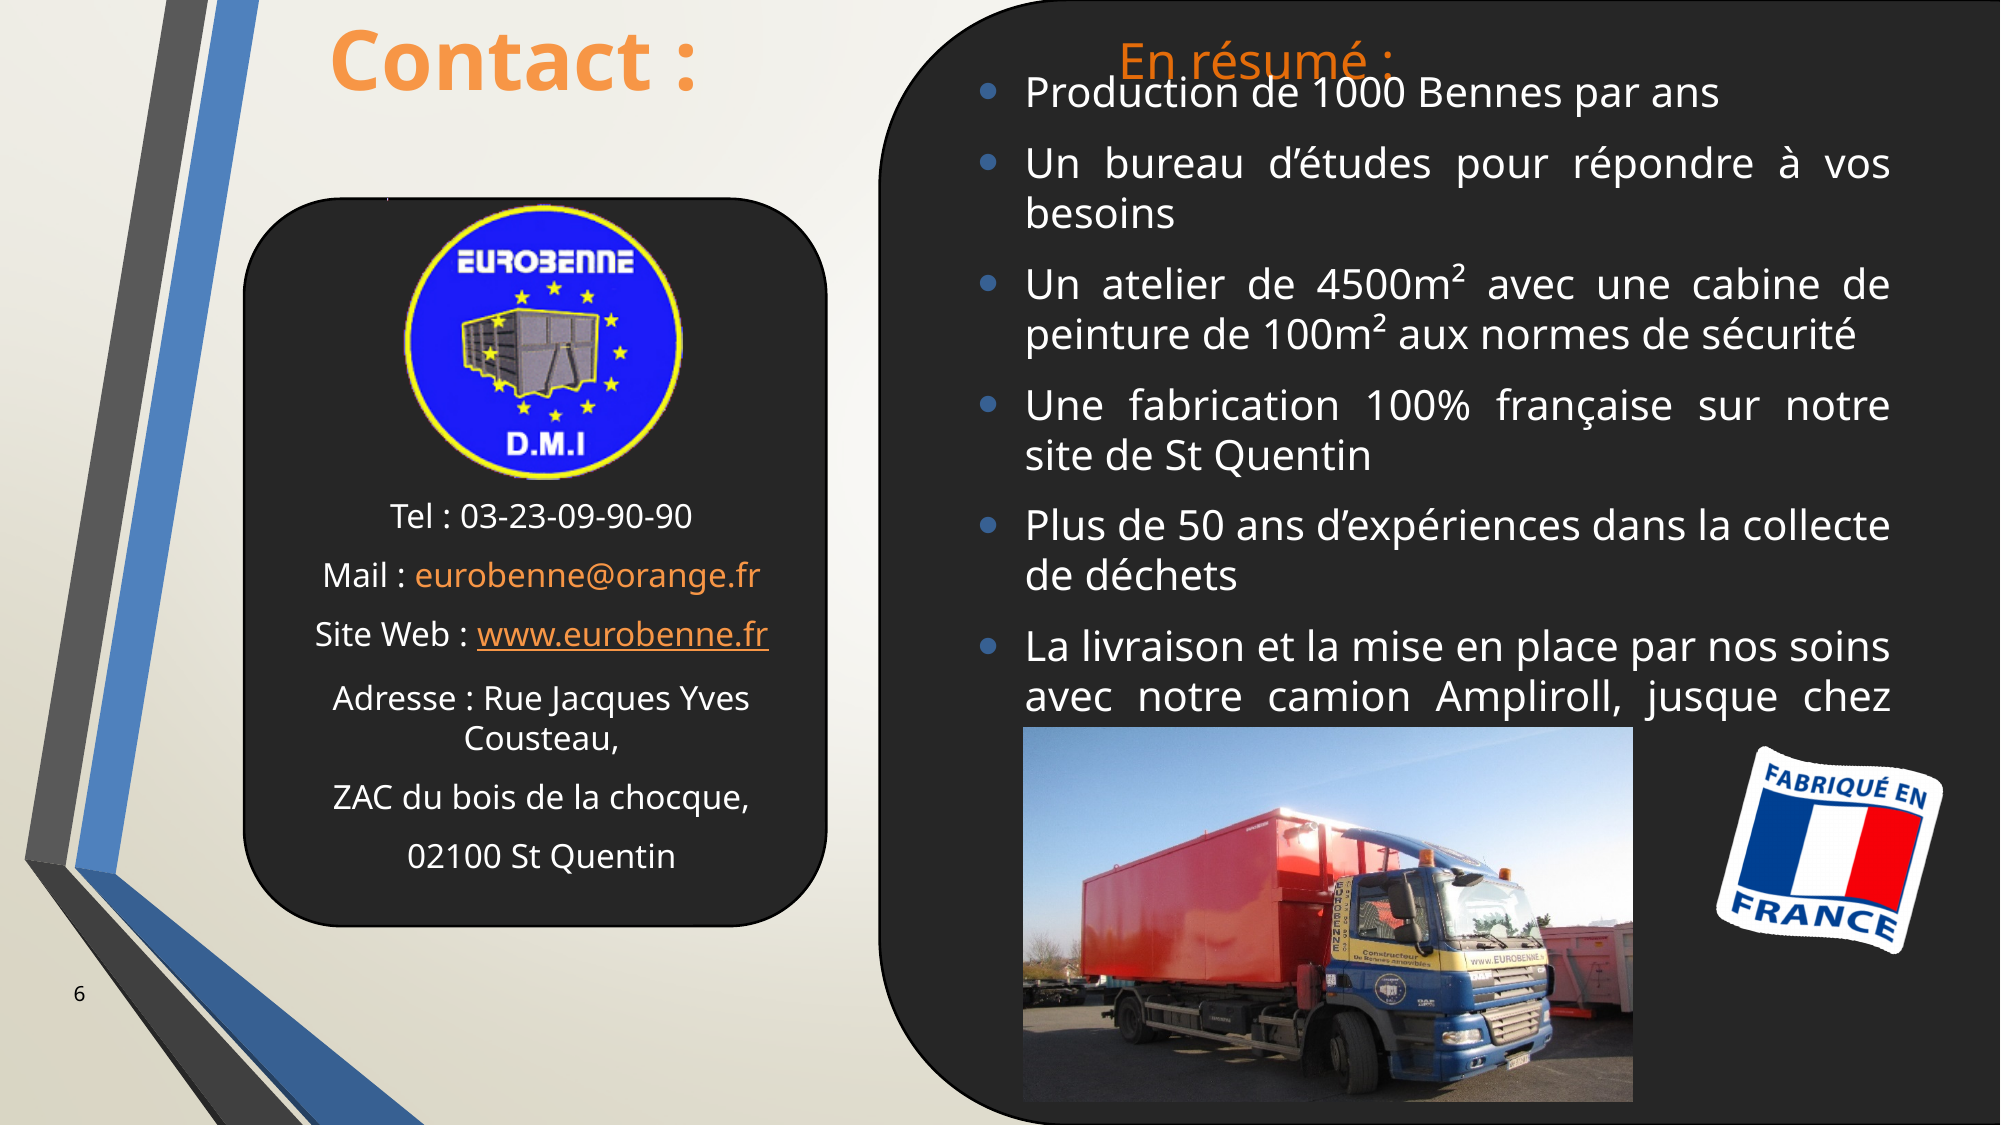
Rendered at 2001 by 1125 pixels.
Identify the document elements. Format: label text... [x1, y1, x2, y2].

text_box Contact : [120, 0, 907, 185]
slide_number 6 [9, 965, 101, 1025]
text_box [242, 197, 828, 867]
picture [1023, 727, 1633, 1102]
text_box Tel : 03-23-09-90-90 Mail : eurobenne@orange.fr Site Web : www.eurobenne.fr Adresse : Rue Jacques Yves Cousteau, ZAC du bois de la chocque, 02100 St Quentin [250, 423, 833, 888]
picture [386, 198, 683, 481]
title En résumé : [966, 0, 1549, 117]
text_box [878, 0, 2000, 1125]
text_box [262, 888, 808, 928]
list Production de 1000 Bennes par ans Un bureau d’études pour répondre à vos besoins Un atelier de 4500m² avec une cabine de peinture de 100m² aux normes de sécurité Une fabrication 100% française sur notre site de St Quentin Plus de 50 ans d’expériences dans la collecte de déchets La livraison et la mise en place par nos soins avec notre camion Ampliroll, jusque chez nos clients [962, 117, 1907, 790]
picture [1713, 732, 1946, 968]
